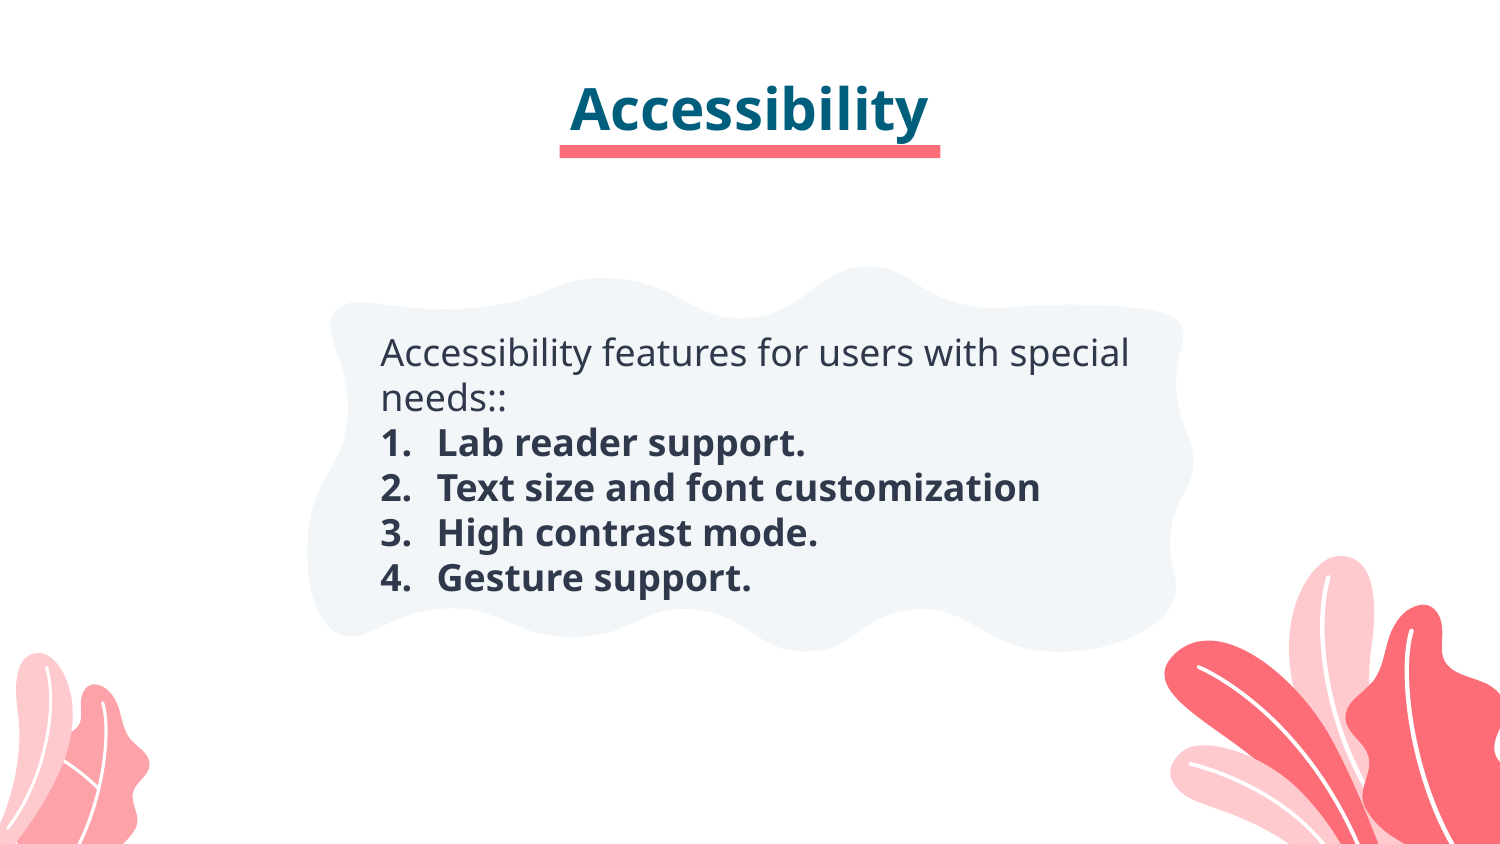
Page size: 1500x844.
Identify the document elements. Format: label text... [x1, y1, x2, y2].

title Accessibility [117, 57, 1383, 152]
subtitle Accessibility features for users with special needs:: Lab reader support. Text size and font customization High contrast mode. Gesture support. [365, 315, 1183, 614]
text_box [559, 145, 941, 159]
